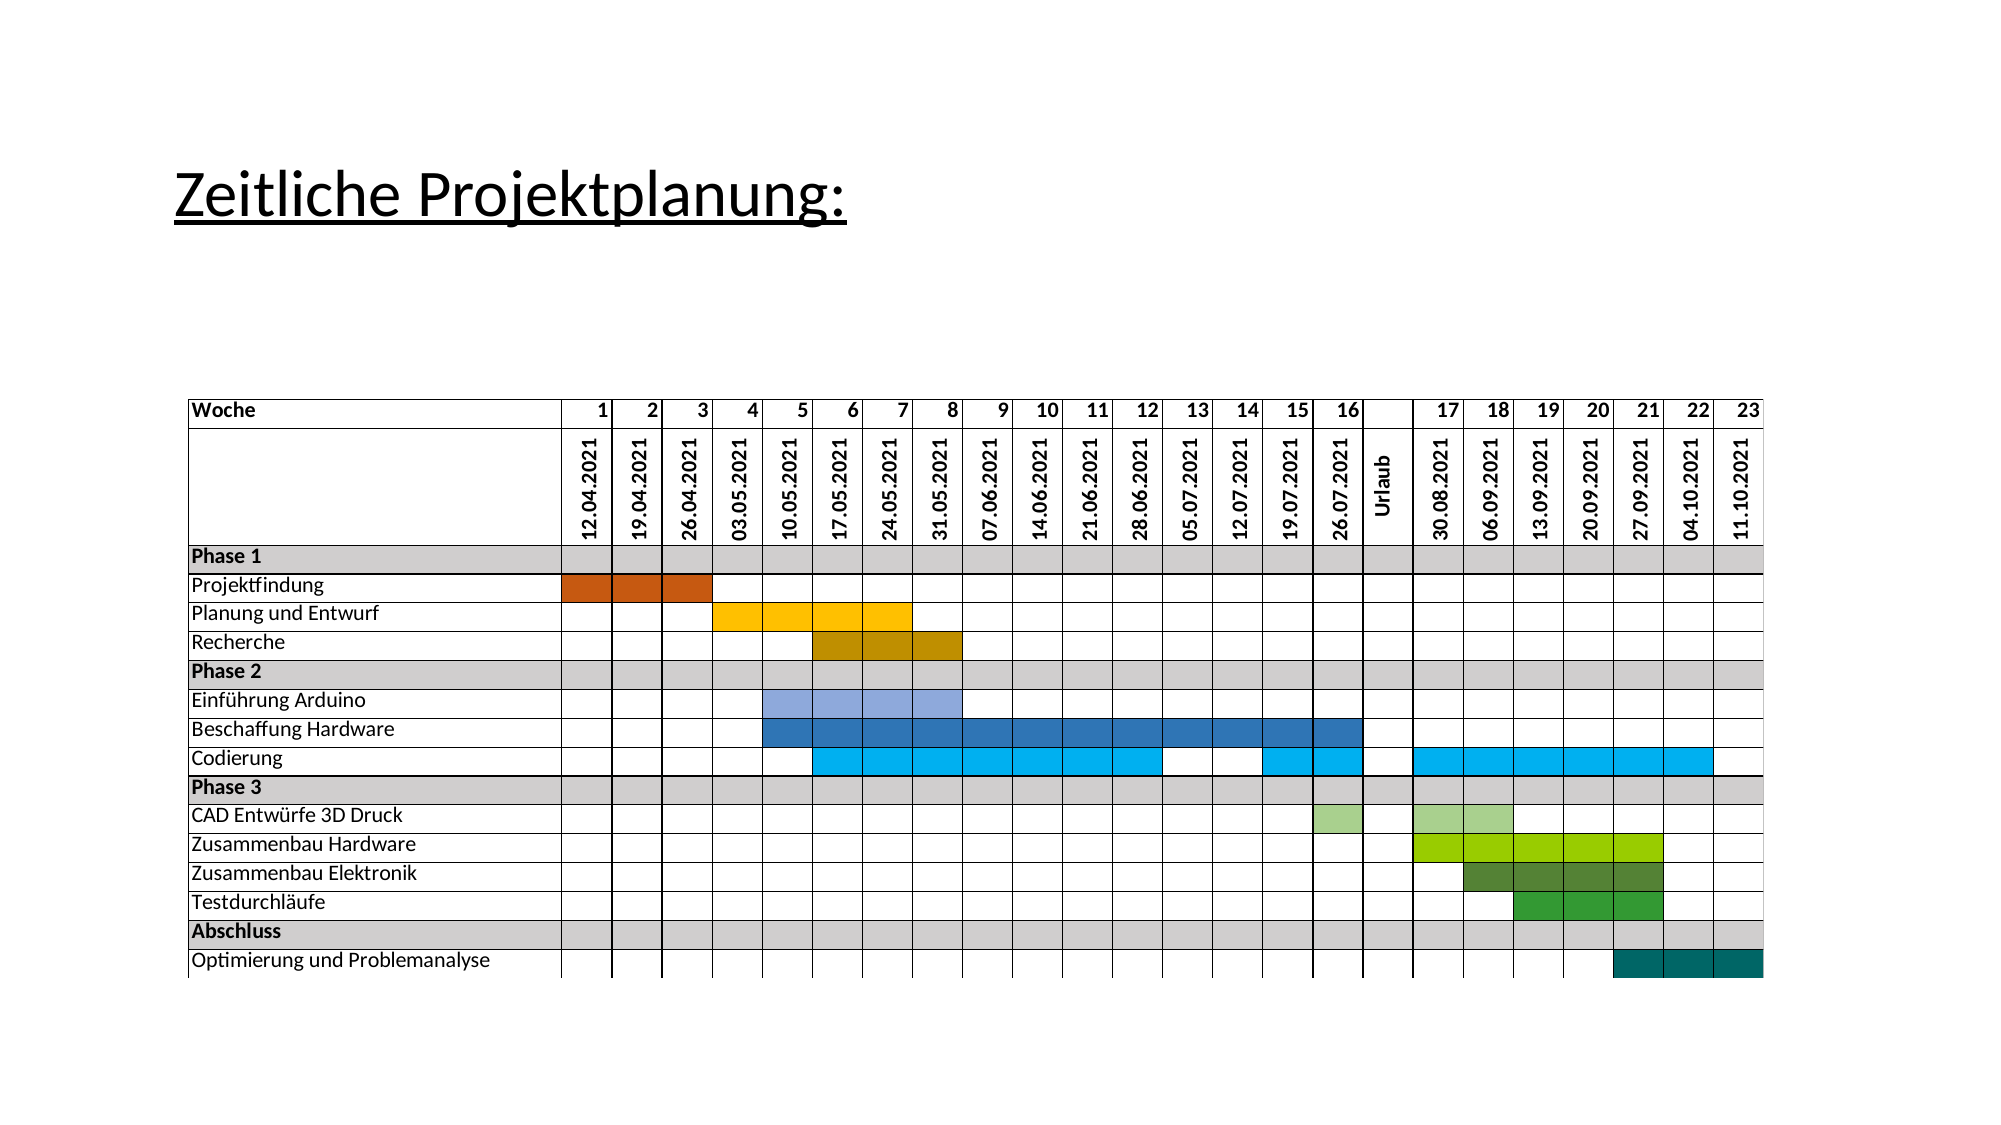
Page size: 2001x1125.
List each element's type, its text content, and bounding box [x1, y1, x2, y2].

picture [187, 399, 1765, 979]
text_box Zeitliche Projektplanung: [159, 141, 1793, 237]
